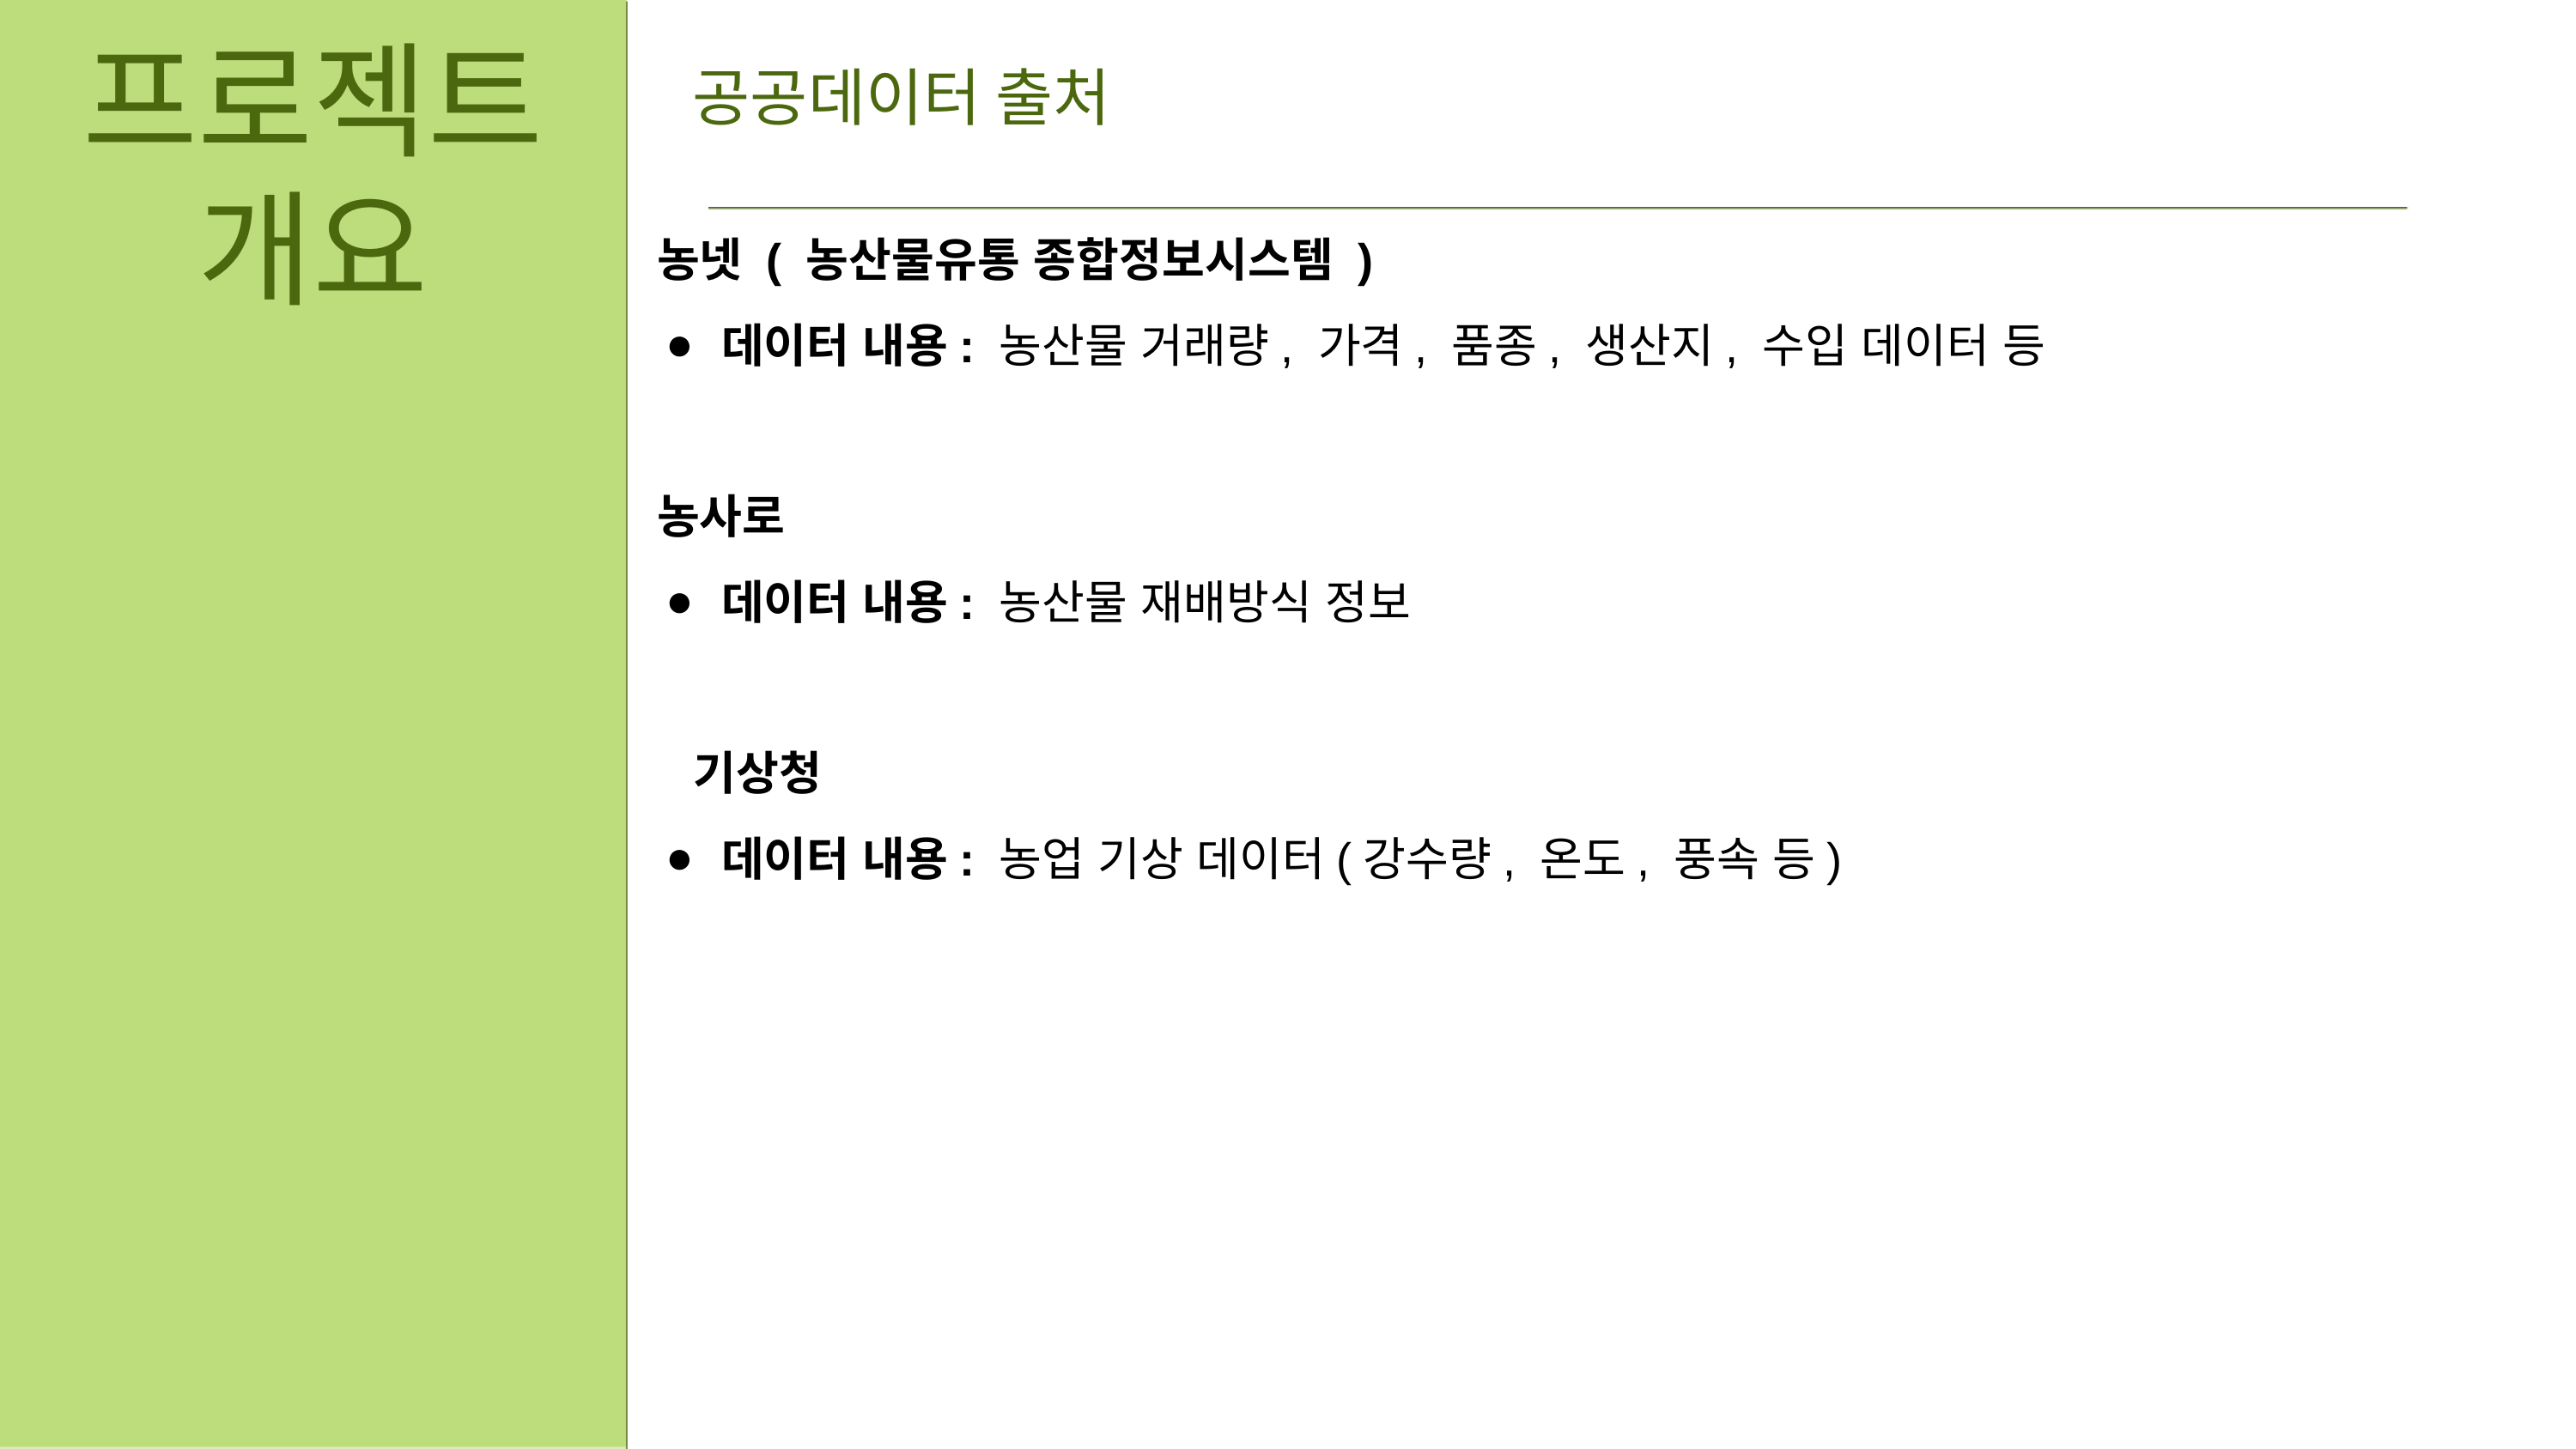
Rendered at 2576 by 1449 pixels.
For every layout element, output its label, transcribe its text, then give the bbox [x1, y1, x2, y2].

text_box 공공데이터 출처 [679, 47, 1376, 192]
picture [0, 0, 1353, 1449]
text_box 농넷 ( 농산물유통 종합정보시스템 ) 데이터 내용: 농산물 거래량, 가격, 품종, 생산지, 수입 데이터 등 농사로 데이터 내용: 농산물 재배방식 정보 기상청 데이터 내용: 농업 기상 데이터(강수량, 온도, 풍속 등) [643, 209, 2576, 1449]
picture [708, 207, 2409, 210]
